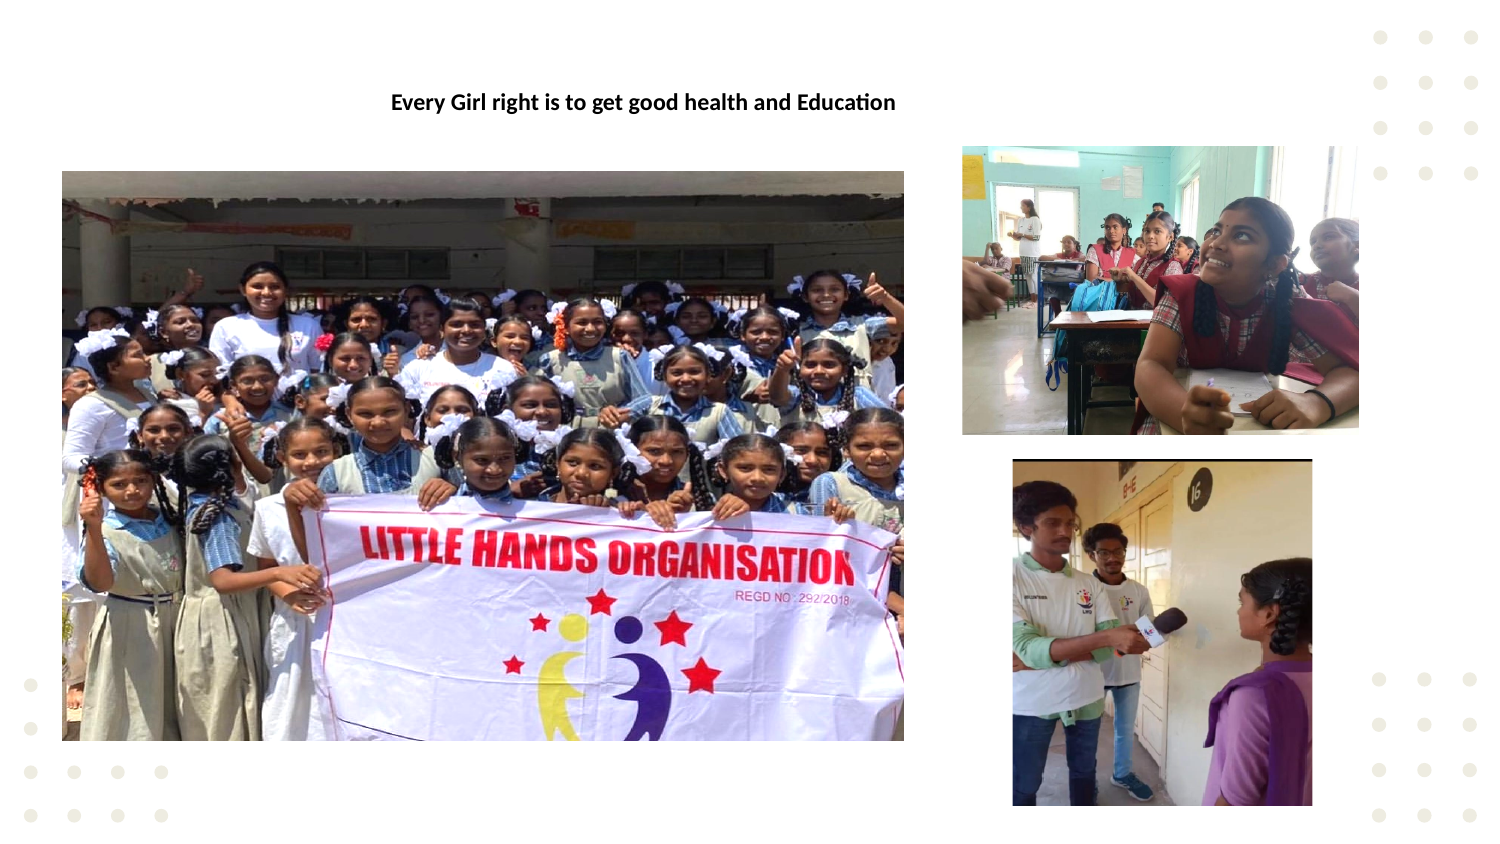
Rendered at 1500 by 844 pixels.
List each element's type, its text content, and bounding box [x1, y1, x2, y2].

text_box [1371, 672, 1478, 823]
picture [962, 146, 1360, 435]
picture [62, 171, 904, 741]
picture [1012, 459, 1313, 807]
title Every Girl right is to get good health and Education [62, 84, 1225, 148]
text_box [1373, 30, 1479, 181]
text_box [23, 678, 169, 823]
